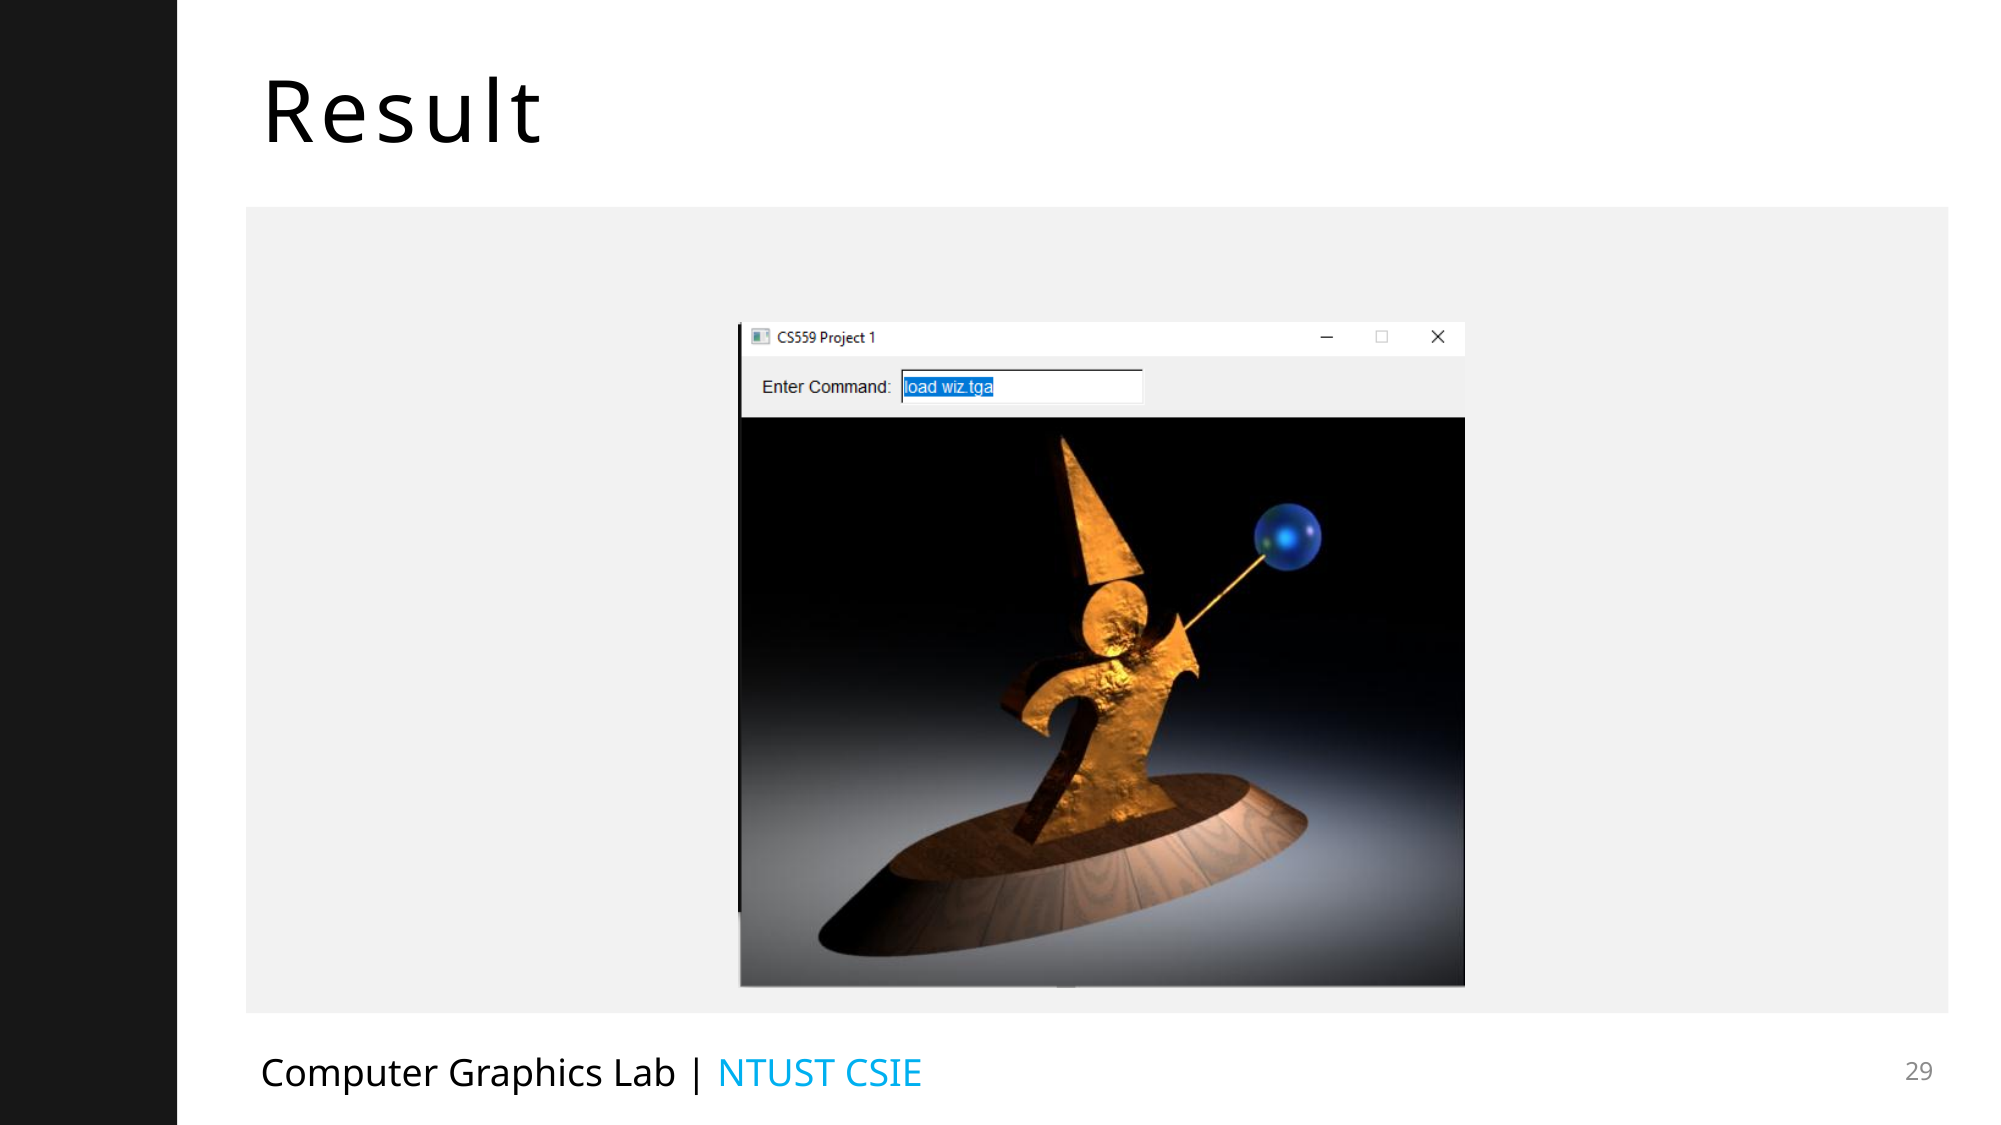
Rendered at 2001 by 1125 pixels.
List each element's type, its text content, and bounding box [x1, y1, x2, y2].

picture [737, 322, 1465, 988]
title Result [246, 59, 1949, 169]
